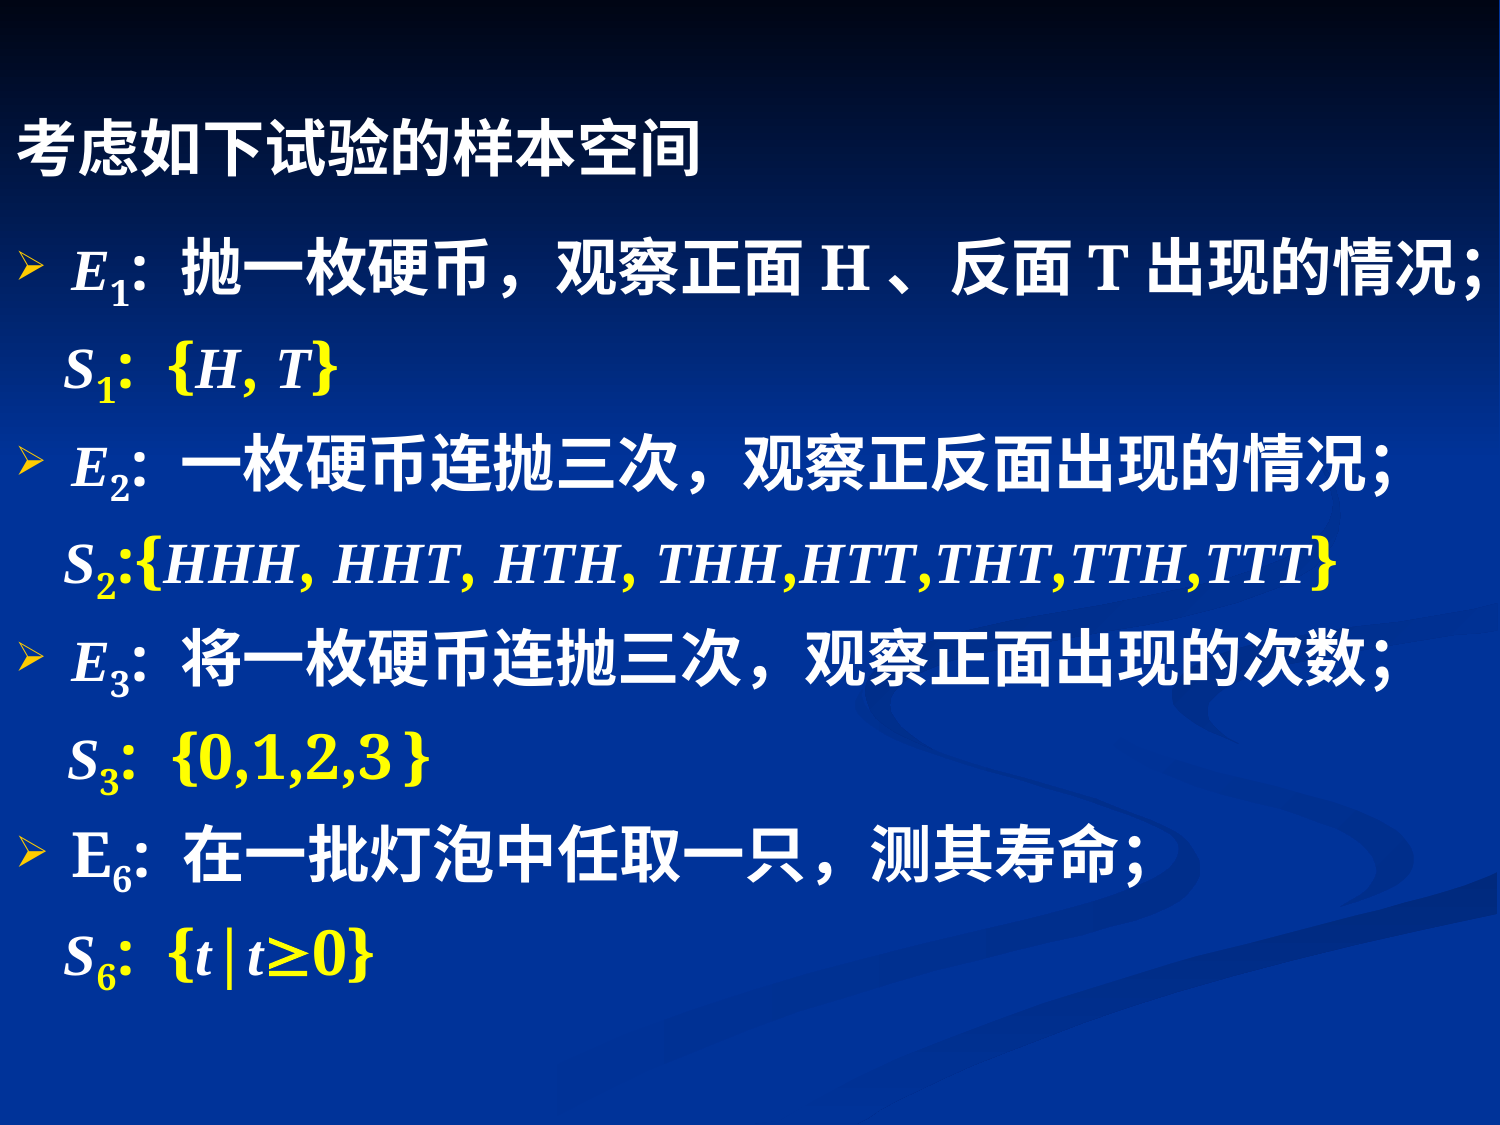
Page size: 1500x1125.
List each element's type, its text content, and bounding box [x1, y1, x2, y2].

list 考虑如下试验的样本空间 E1: 抛一枚硬币，观察正面H、反面T出现的情况； S1: {H, T} E2: 一枚硬币连抛三次，观察正反面出现的情况； S2:{HHH, HHT, HTH, THH,HTT,THT,TTH,TTT} E3: 将一枚硬币连抛三次，观察正面出现的次数； S3: {0,1,2,3 } E6: 在一批灯泡中任取一只，测其寿命； S6: {t|t0} [0, 101, 1500, 1060]
